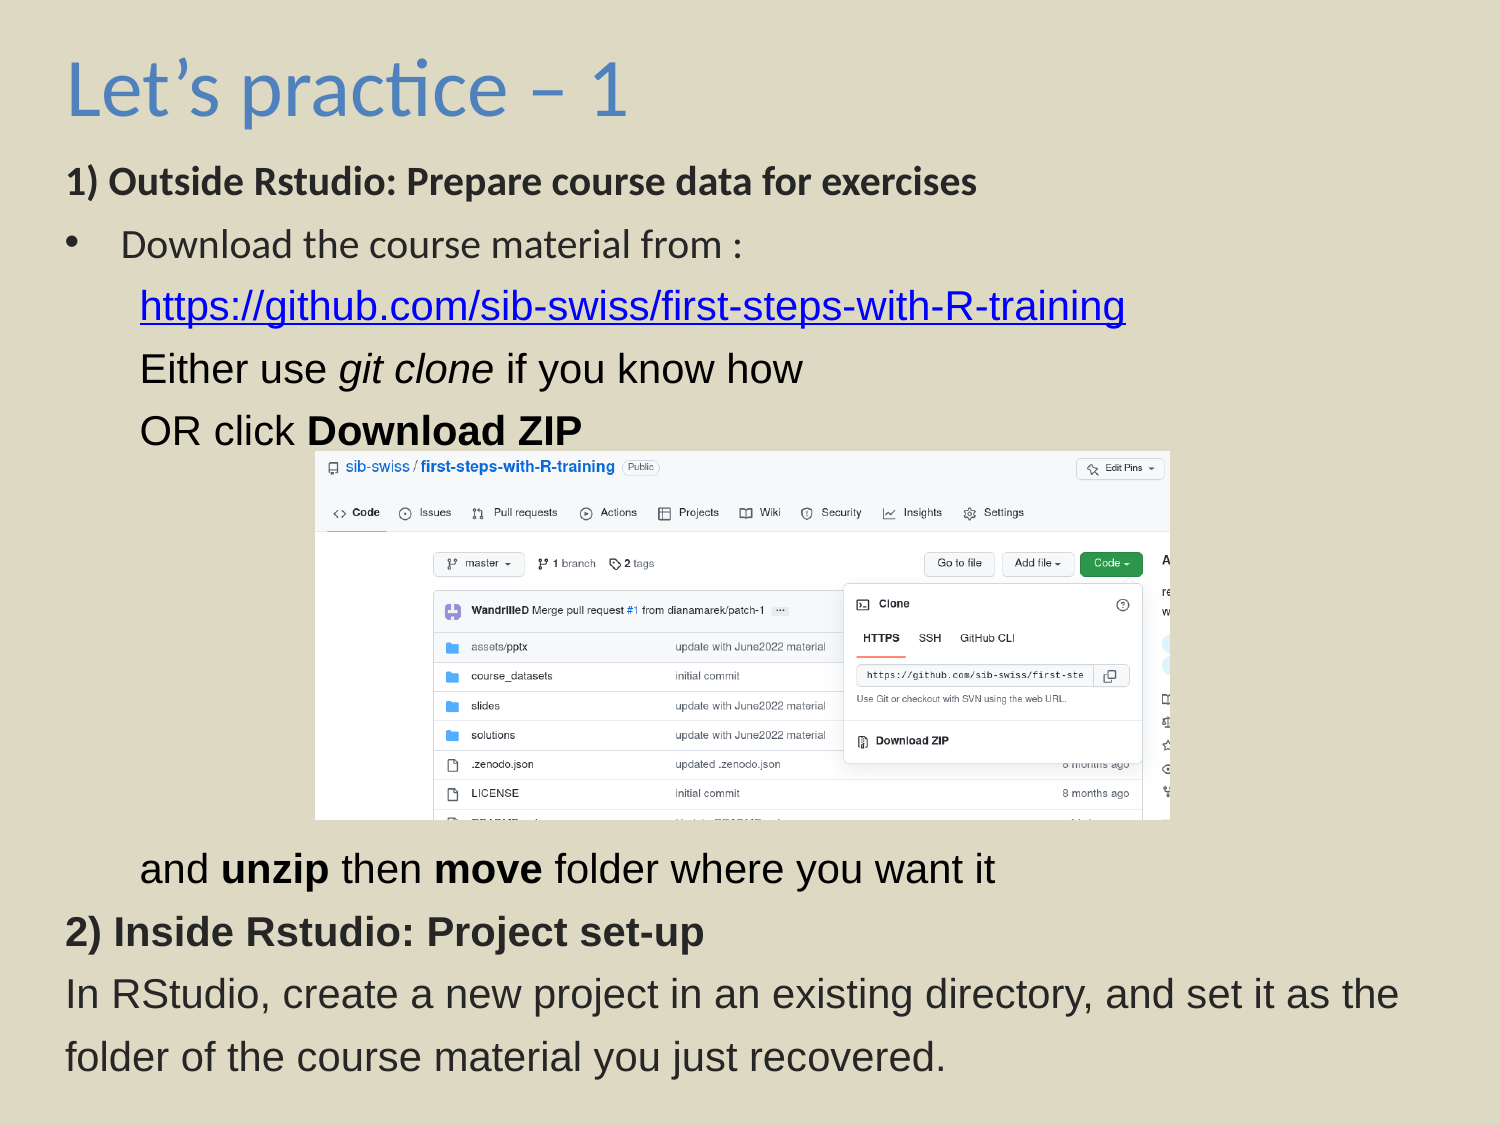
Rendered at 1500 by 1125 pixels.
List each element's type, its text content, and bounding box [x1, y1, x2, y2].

picture [315, 451, 1170, 820]
text_box Let’s practice – 1 [42, 35, 1345, 135]
text_box 1) Outside Rstudio: Prepare course data for exercises Download the course material from : https://github.com/sib-swiss/first-steps-with-R-training Either use git clone if you know how OR click Download ZIP and unzip then move folder where you want it 2) Inside Rstudio: Project set-up In RStudio, create a new project in an existing directory, and set it as the folder of the course material you just recovered. [64, 153, 1454, 1067]
